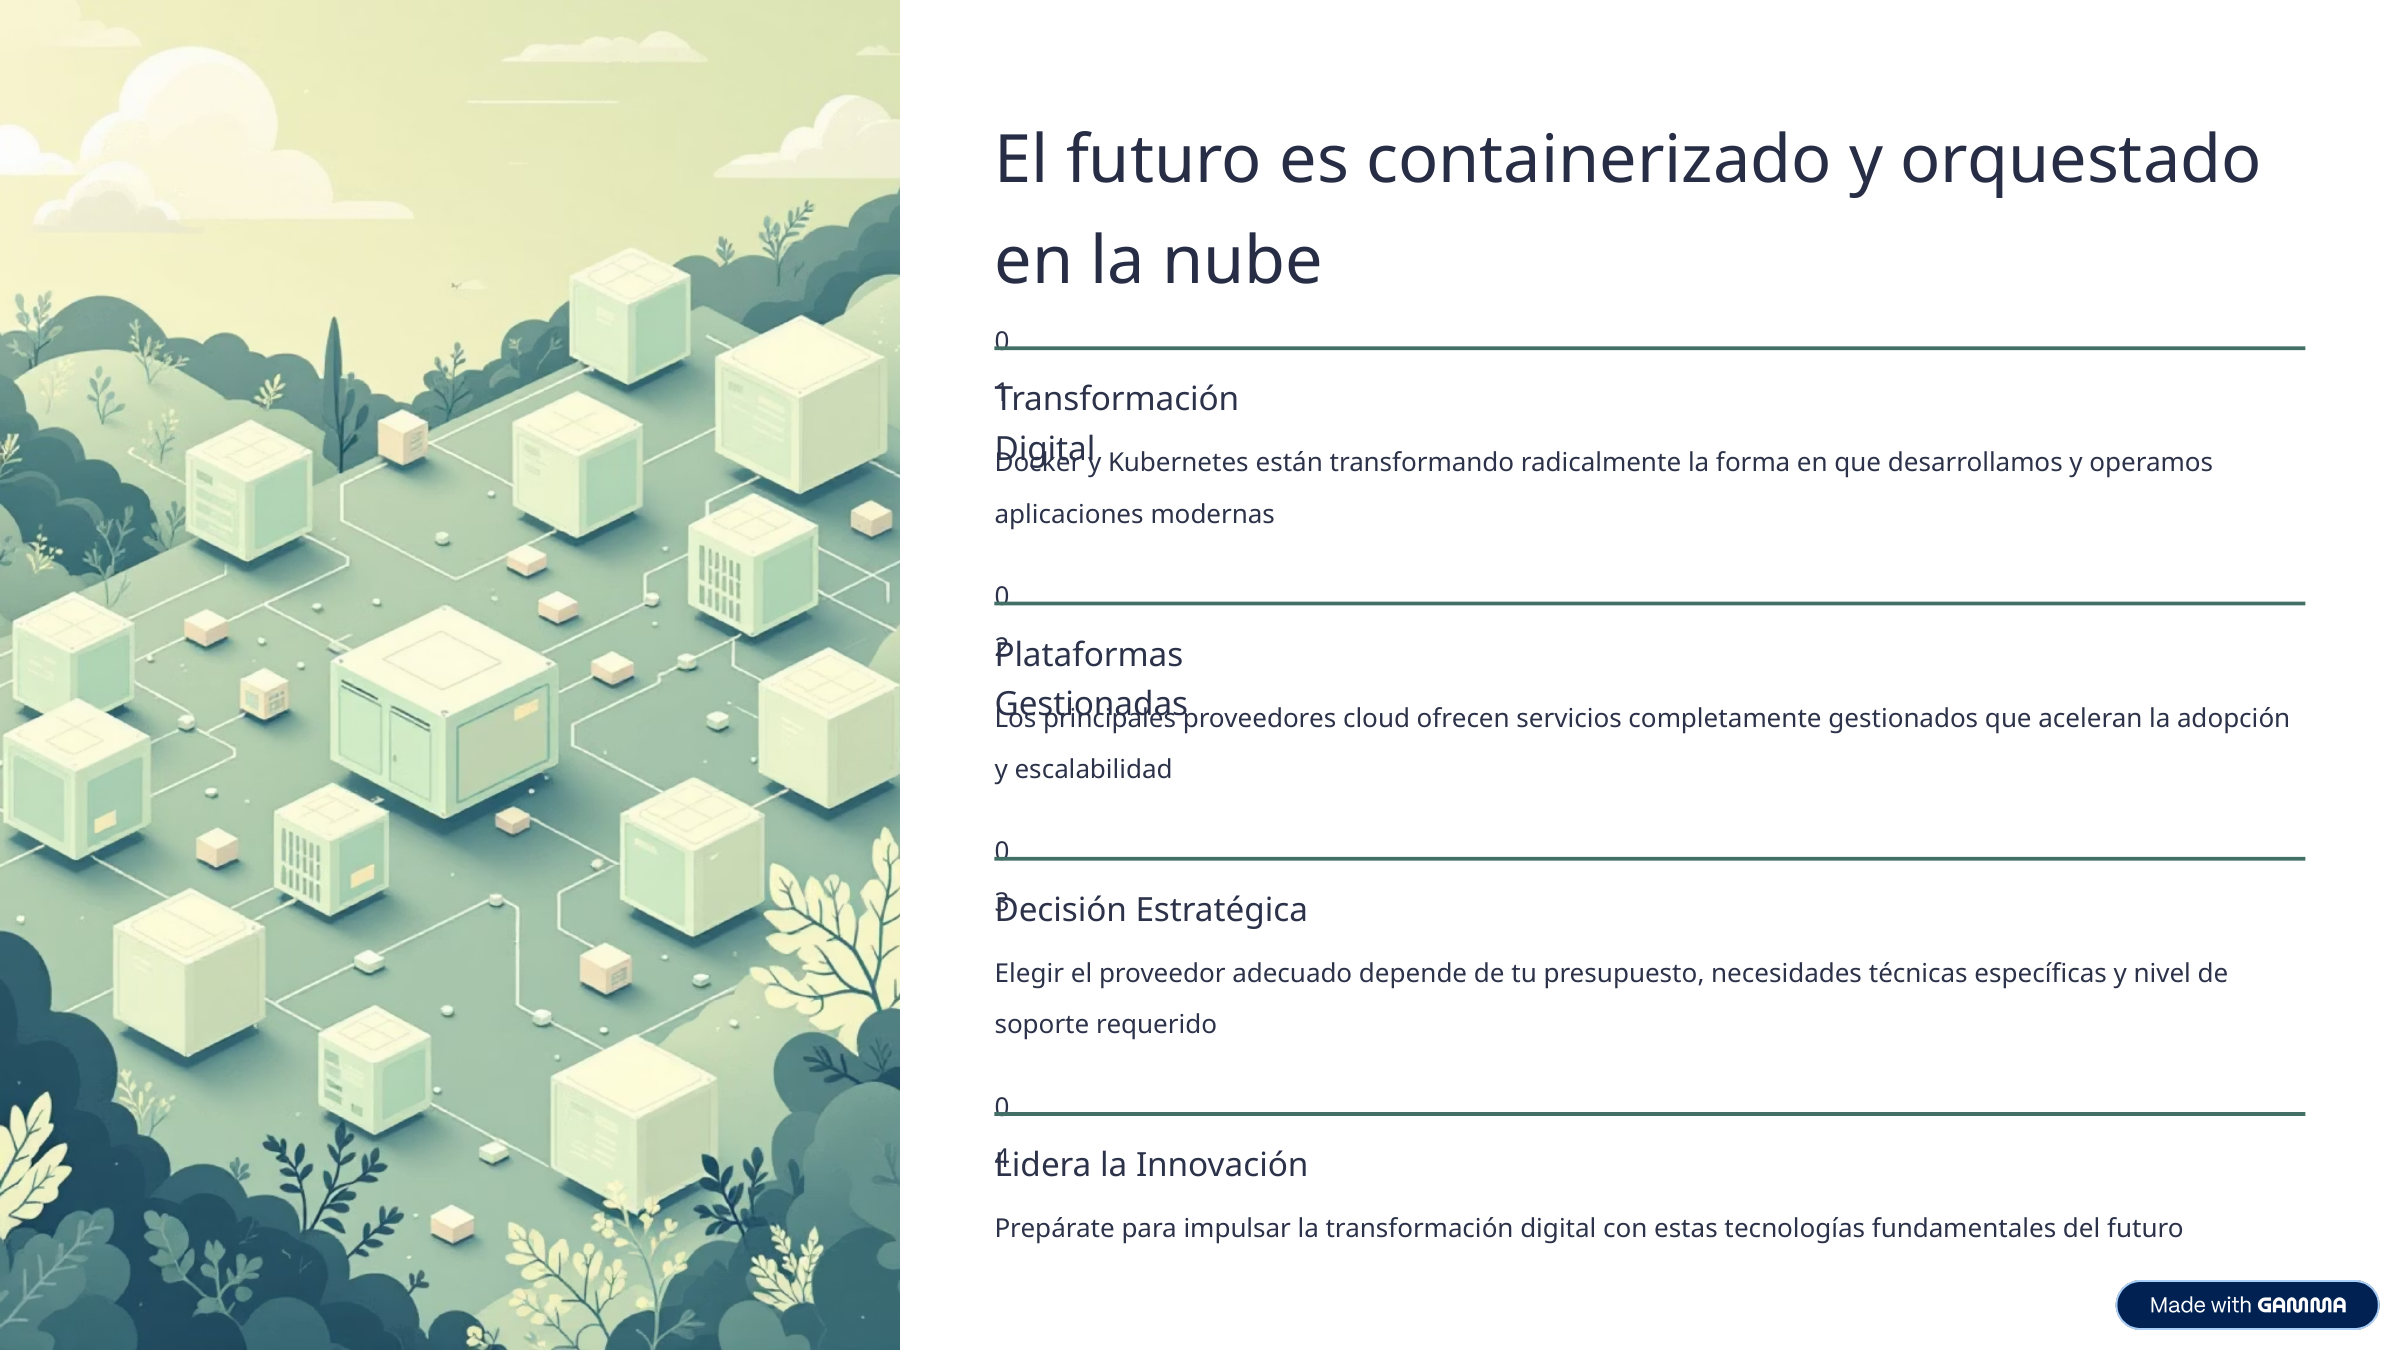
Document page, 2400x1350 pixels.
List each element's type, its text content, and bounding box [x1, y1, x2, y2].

text_box 02 [994, 559, 1022, 594]
text_box 04 [994, 1069, 1022, 1104]
text_box 01 [994, 304, 1022, 338]
picture [0, 0, 901, 1350]
text_box Plataformas Gestionadas [994, 622, 1368, 665]
text_box Decisión Estratégica [994, 877, 1333, 921]
text_box Docker y Kubernetes están transformando radicalmente la forma en que desarrollamos y operamos aplicaciones modernas [994, 425, 2306, 513]
text_box El futuro es containerizado y orquestado en la nube [994, 94, 2306, 264]
text_box Prepárate para impulsar la transformación digital con estas tecnologías fundamentales del futuro [994, 1191, 2306, 1235]
text_box [994, 601, 2306, 606]
text_box Los principales proveedores cloud ofrecen servicios completamente gestionados que aceleran la adopción y escalabilidad [994, 681, 2306, 768]
text_box [994, 856, 2306, 861]
text_box [994, 346, 2306, 351]
picture [2106, 1271, 2389, 1339]
text_box Lidera la Innovación [994, 1133, 1333, 1176]
text_box Elegir el proveedor adecuado depende de tu presupuesto, necesidades técnicas específicas y nivel de soporte requerido [994, 936, 2306, 1023]
text_box 03 [994, 814, 1022, 849]
text_box Transformación Digital [994, 367, 1333, 410]
text_box [994, 1112, 2306, 1116]
